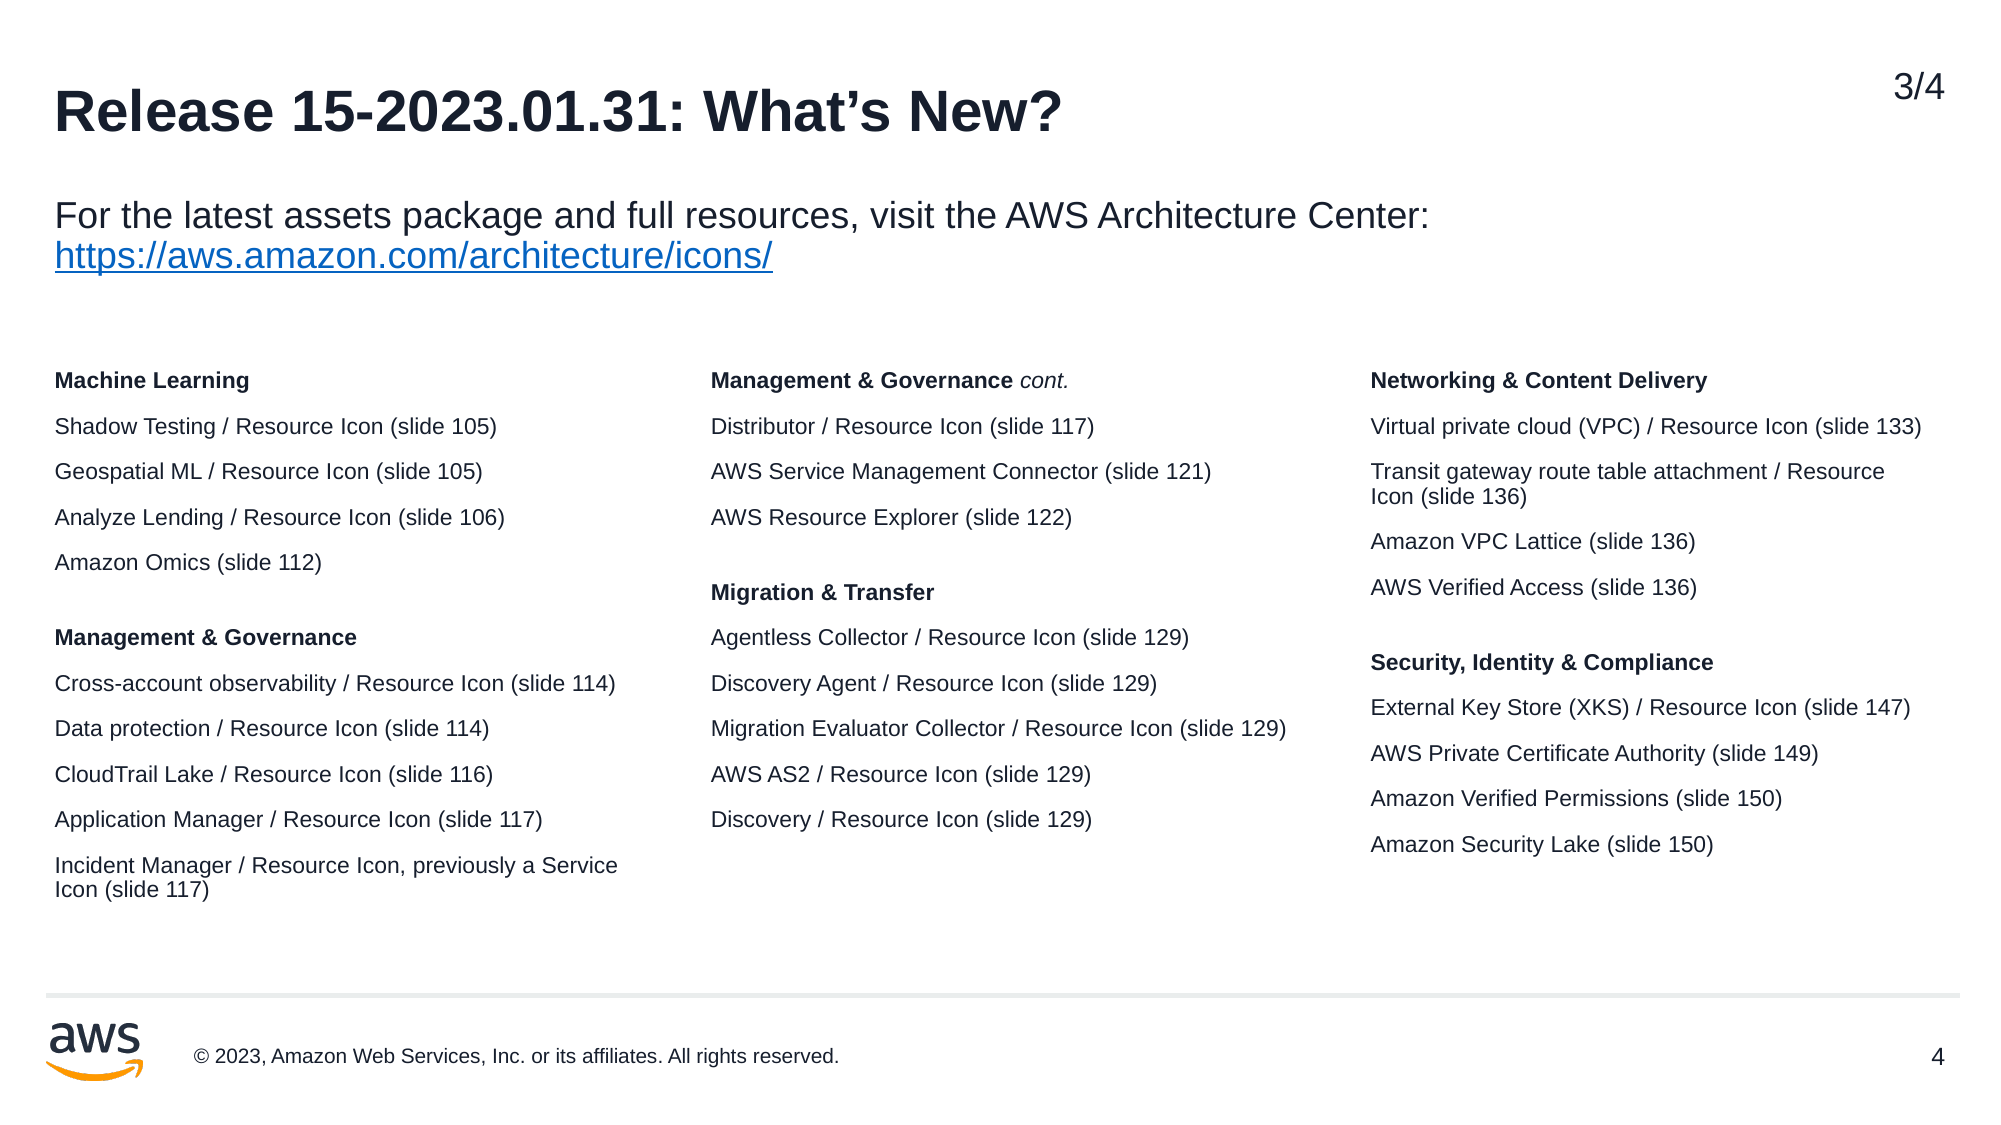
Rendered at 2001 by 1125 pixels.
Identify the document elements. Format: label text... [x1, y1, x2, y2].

text_box 3/4 [1693, 59, 1961, 166]
list Management & Governance cont. Distributor / Resource Icon (slide 117) AWS Service Management Connector (slide 121) AWS Resource Explorer (slide 122) Migration & Transfer Agentless Collector / Resource Icon (slide 129) Discovery Agent / Resource Icon (slide 129) Migration Evaluator Collector / Resource Icon (slide 129) AWS AS2 / Resource Icon (slide 129) Discovery / Resource Icon (slide 129) [695, 361, 1301, 961]
list Machine Learning Shadow Testing / Resource Icon (slide 105) Geospatial ML / Resource Icon (slide 105) Analyze Lending / Resource Icon (slide 106) Amazon Omics (slide 112) Management & Governance Cross-account observability / Resource Icon (slide 114) Data protection / Resource Icon (slide 114) CloudTrail Lake / Resource Icon (slide 116) Application Manager / Resource Icon (slide 117) Incident Manager / Resource Icon, previously a Service Icon (slide 117) [39, 361, 631, 961]
title Release 15-2023.01.31: What’s New? [39, 59, 1693, 166]
slide_number 4 [1493, 1025, 1961, 1086]
picture [46, 1023, 143, 1081]
text_box Networking & Content Delivery Virtual private cloud (VPC) / Resource Icon (slide 133) Transit gateway route table attachment / Resource Icon (slide 136) Amazon VPC Lattice (slide 136) AWS Verified Access (slide 136) Security, Identity & Compliance External Key Store (XKS) / Resource Icon (slide 147) AWS Private Certificate Authority (slide 149) Amazon Verified Permissions (slide 150) Amazon Security Lake (slide 150) [1355, 361, 1936, 994]
list For the latest assets package and full resources, visit the AWS Architecture Center: https://aws.amazon.com/architecture/icons/ [39, 188, 1961, 350]
footer © 2023, Amazon Web Services, Inc. or its affiliates. All rights reserved. [178, 1025, 911, 1086]
